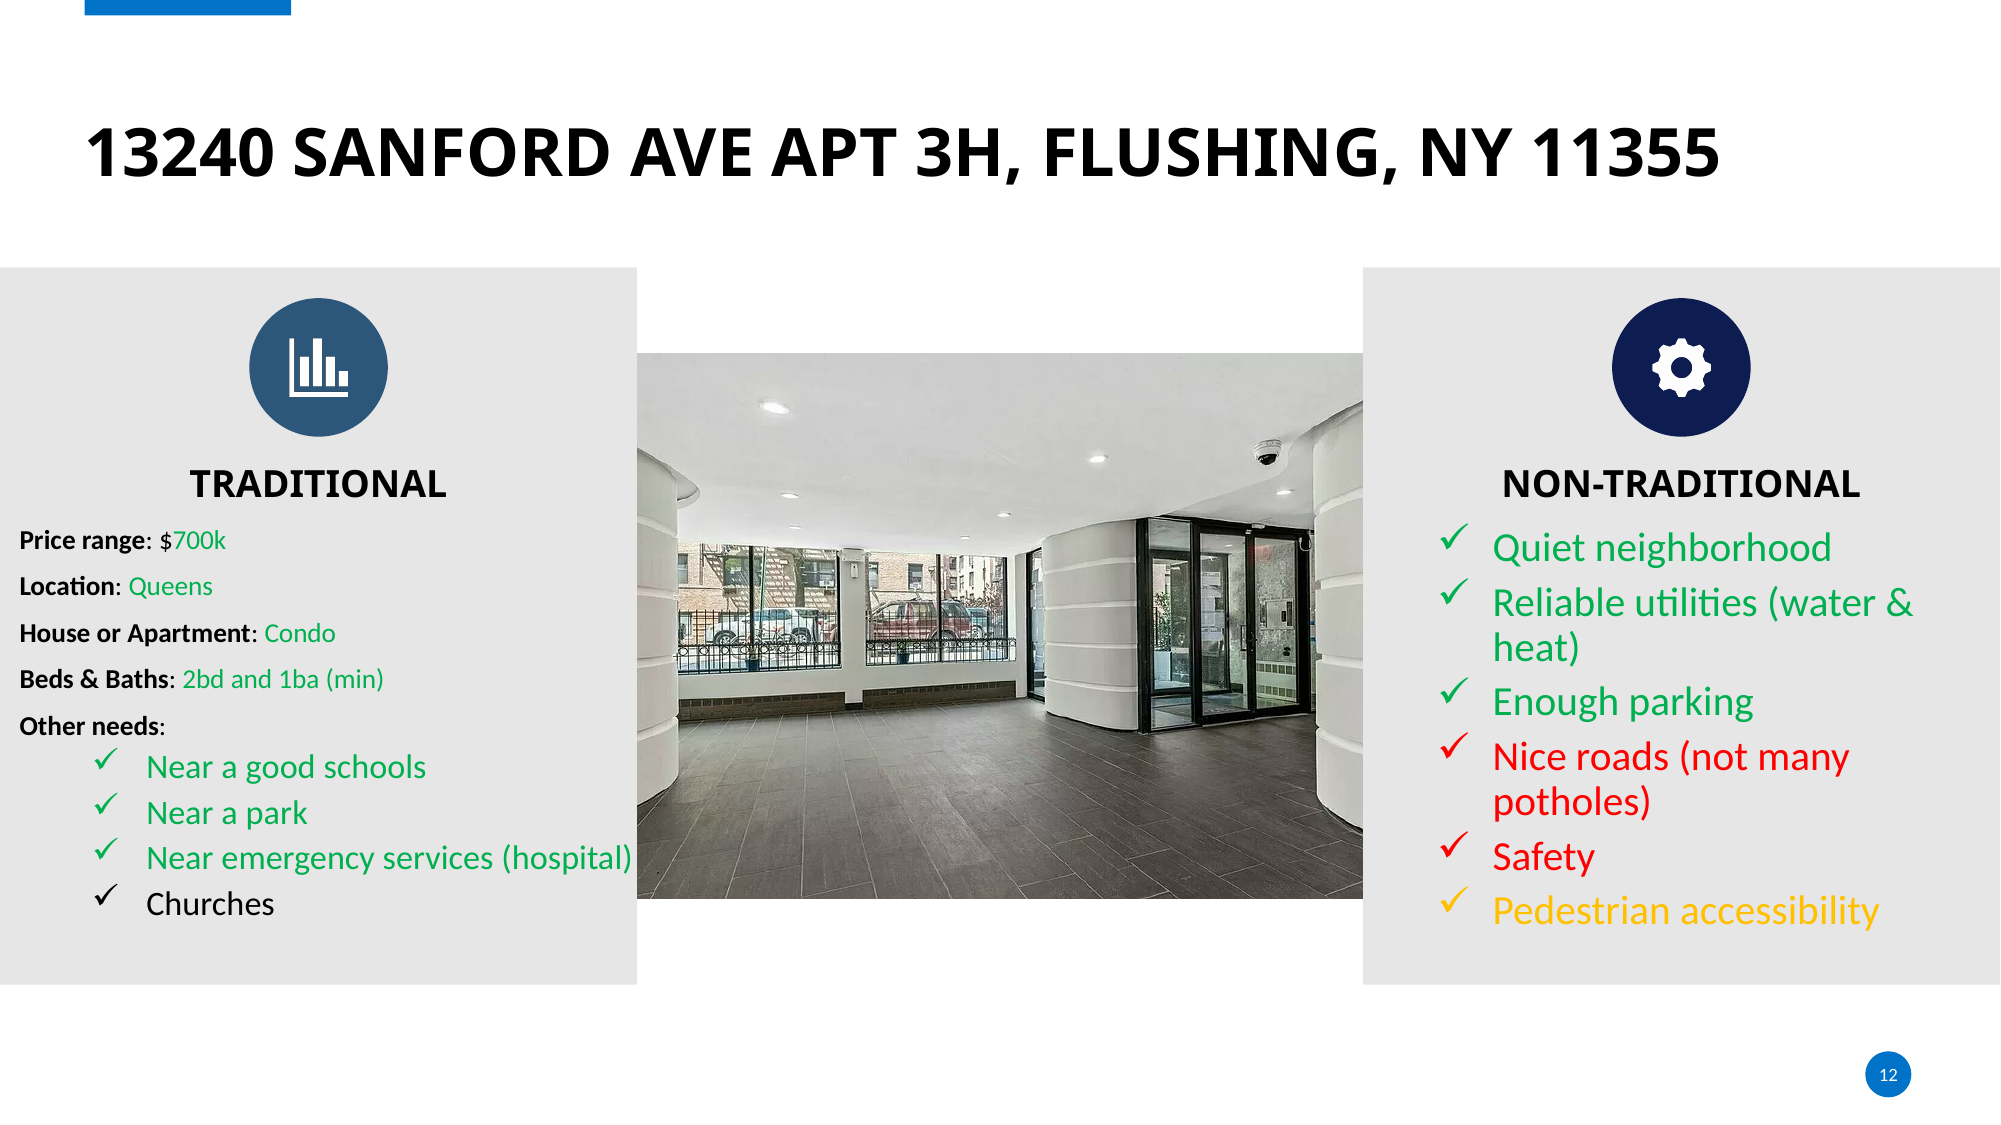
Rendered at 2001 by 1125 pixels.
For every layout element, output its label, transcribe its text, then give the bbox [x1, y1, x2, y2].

picture [1640, 326, 1723, 409]
picture [277, 326, 360, 409]
list Price range: $700k Location: Queens House or Apartment: Condo Beds & Baths: 2bd and 1ba (min) Other needs: Near a good schools Near a park Near emergency services (hospital) Churches [19, 526, 638, 937]
picture [636, 353, 1363, 899]
list Non-Traditional [1398, 444, 1964, 526]
slide_number 12 [1864, 1059, 1913, 1090]
list Quiet neighborhood Reliable utilities (water & heat) Enough parking Nice roads (not many potholes) Safety Pedestrian accessibility [1362, 526, 1964, 937]
title 13240 Sanford Ave APT 3H, Flushing, NY 11355 [84, 40, 1914, 192]
list TRADITIONAL [35, 444, 602, 526]
